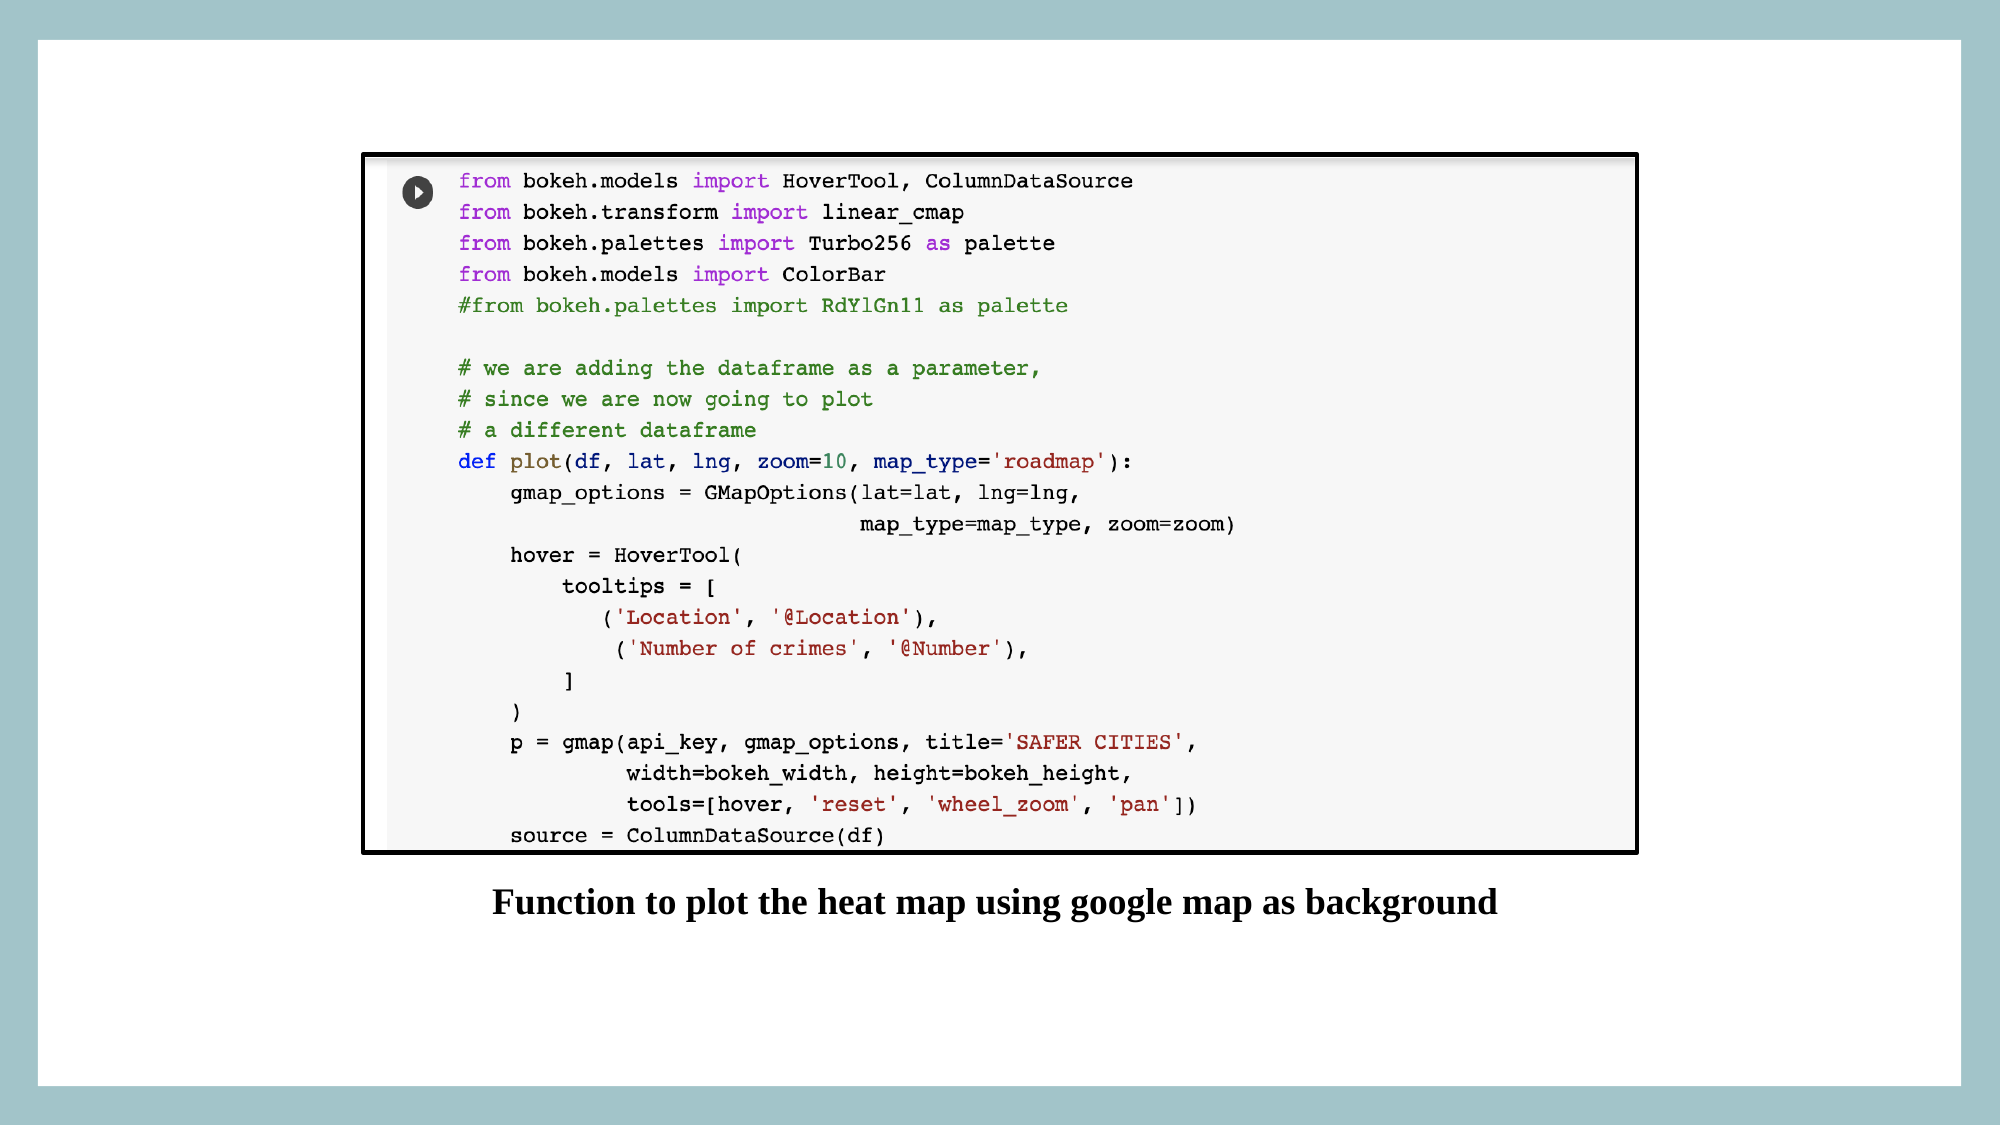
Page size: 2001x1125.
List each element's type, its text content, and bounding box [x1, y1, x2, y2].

text_box Function to plot the heat map using google map as background [377, 862, 1623, 938]
picture [365, 156, 1635, 851]
